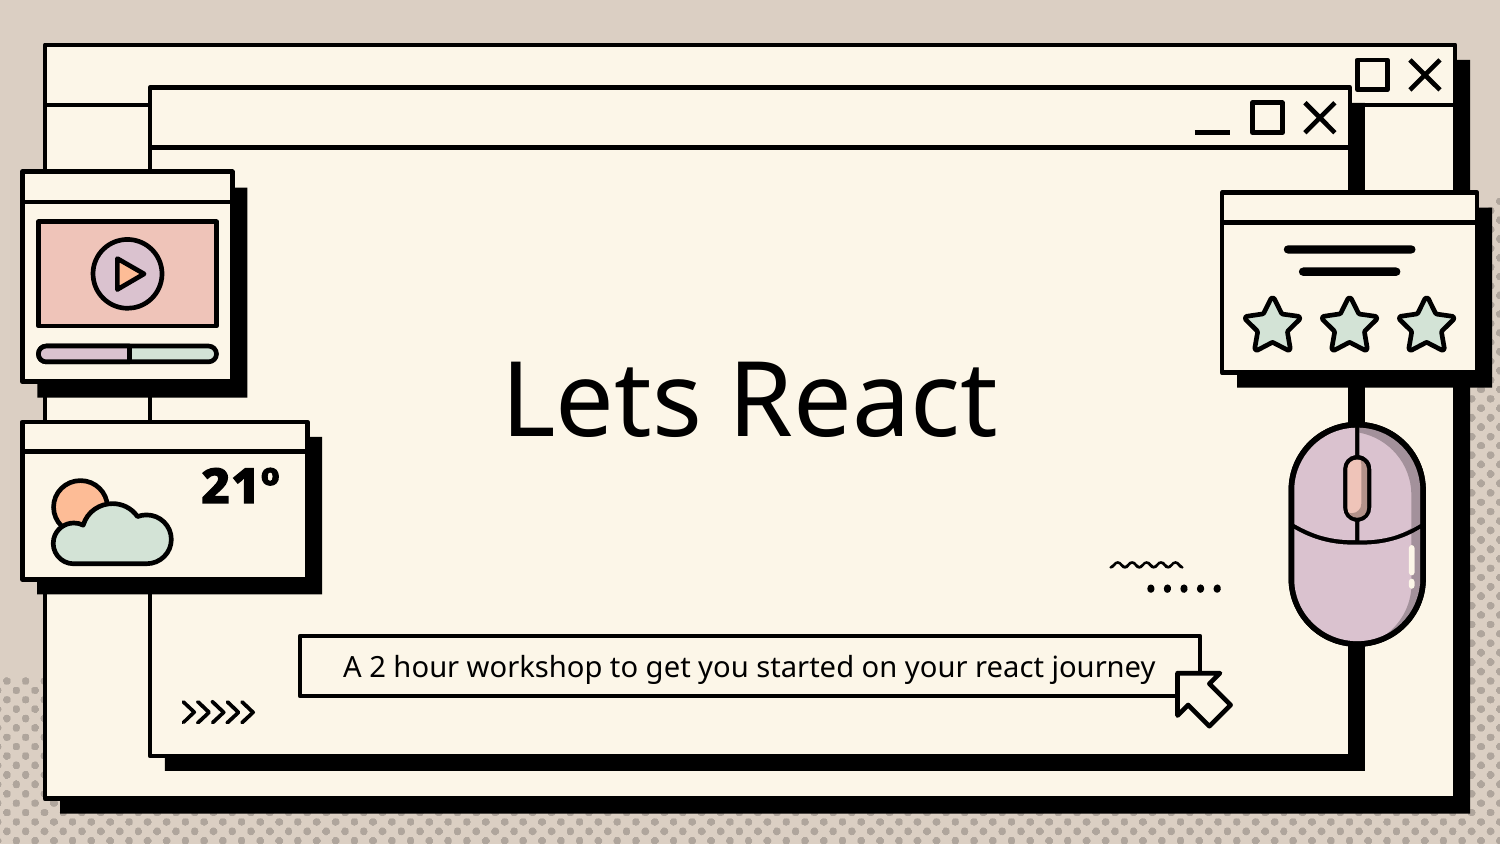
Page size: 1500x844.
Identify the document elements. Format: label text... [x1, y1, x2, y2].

title Lets React [300, 192, 1200, 598]
text_box [196, 700, 211, 724]
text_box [22, 171, 248, 398]
text_box [1177, 673, 1231, 727]
text_box [225, 700, 240, 724]
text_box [1221, 192, 1493, 389]
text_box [1288, 421, 1427, 648]
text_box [1108, 559, 1223, 595]
text_box [210, 699, 226, 724]
text_box [182, 700, 197, 724]
text_box [240, 700, 256, 724]
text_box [22, 421, 323, 595]
subtitle A 2 hour workshop to get you started on your react journey [298, 634, 1202, 698]
